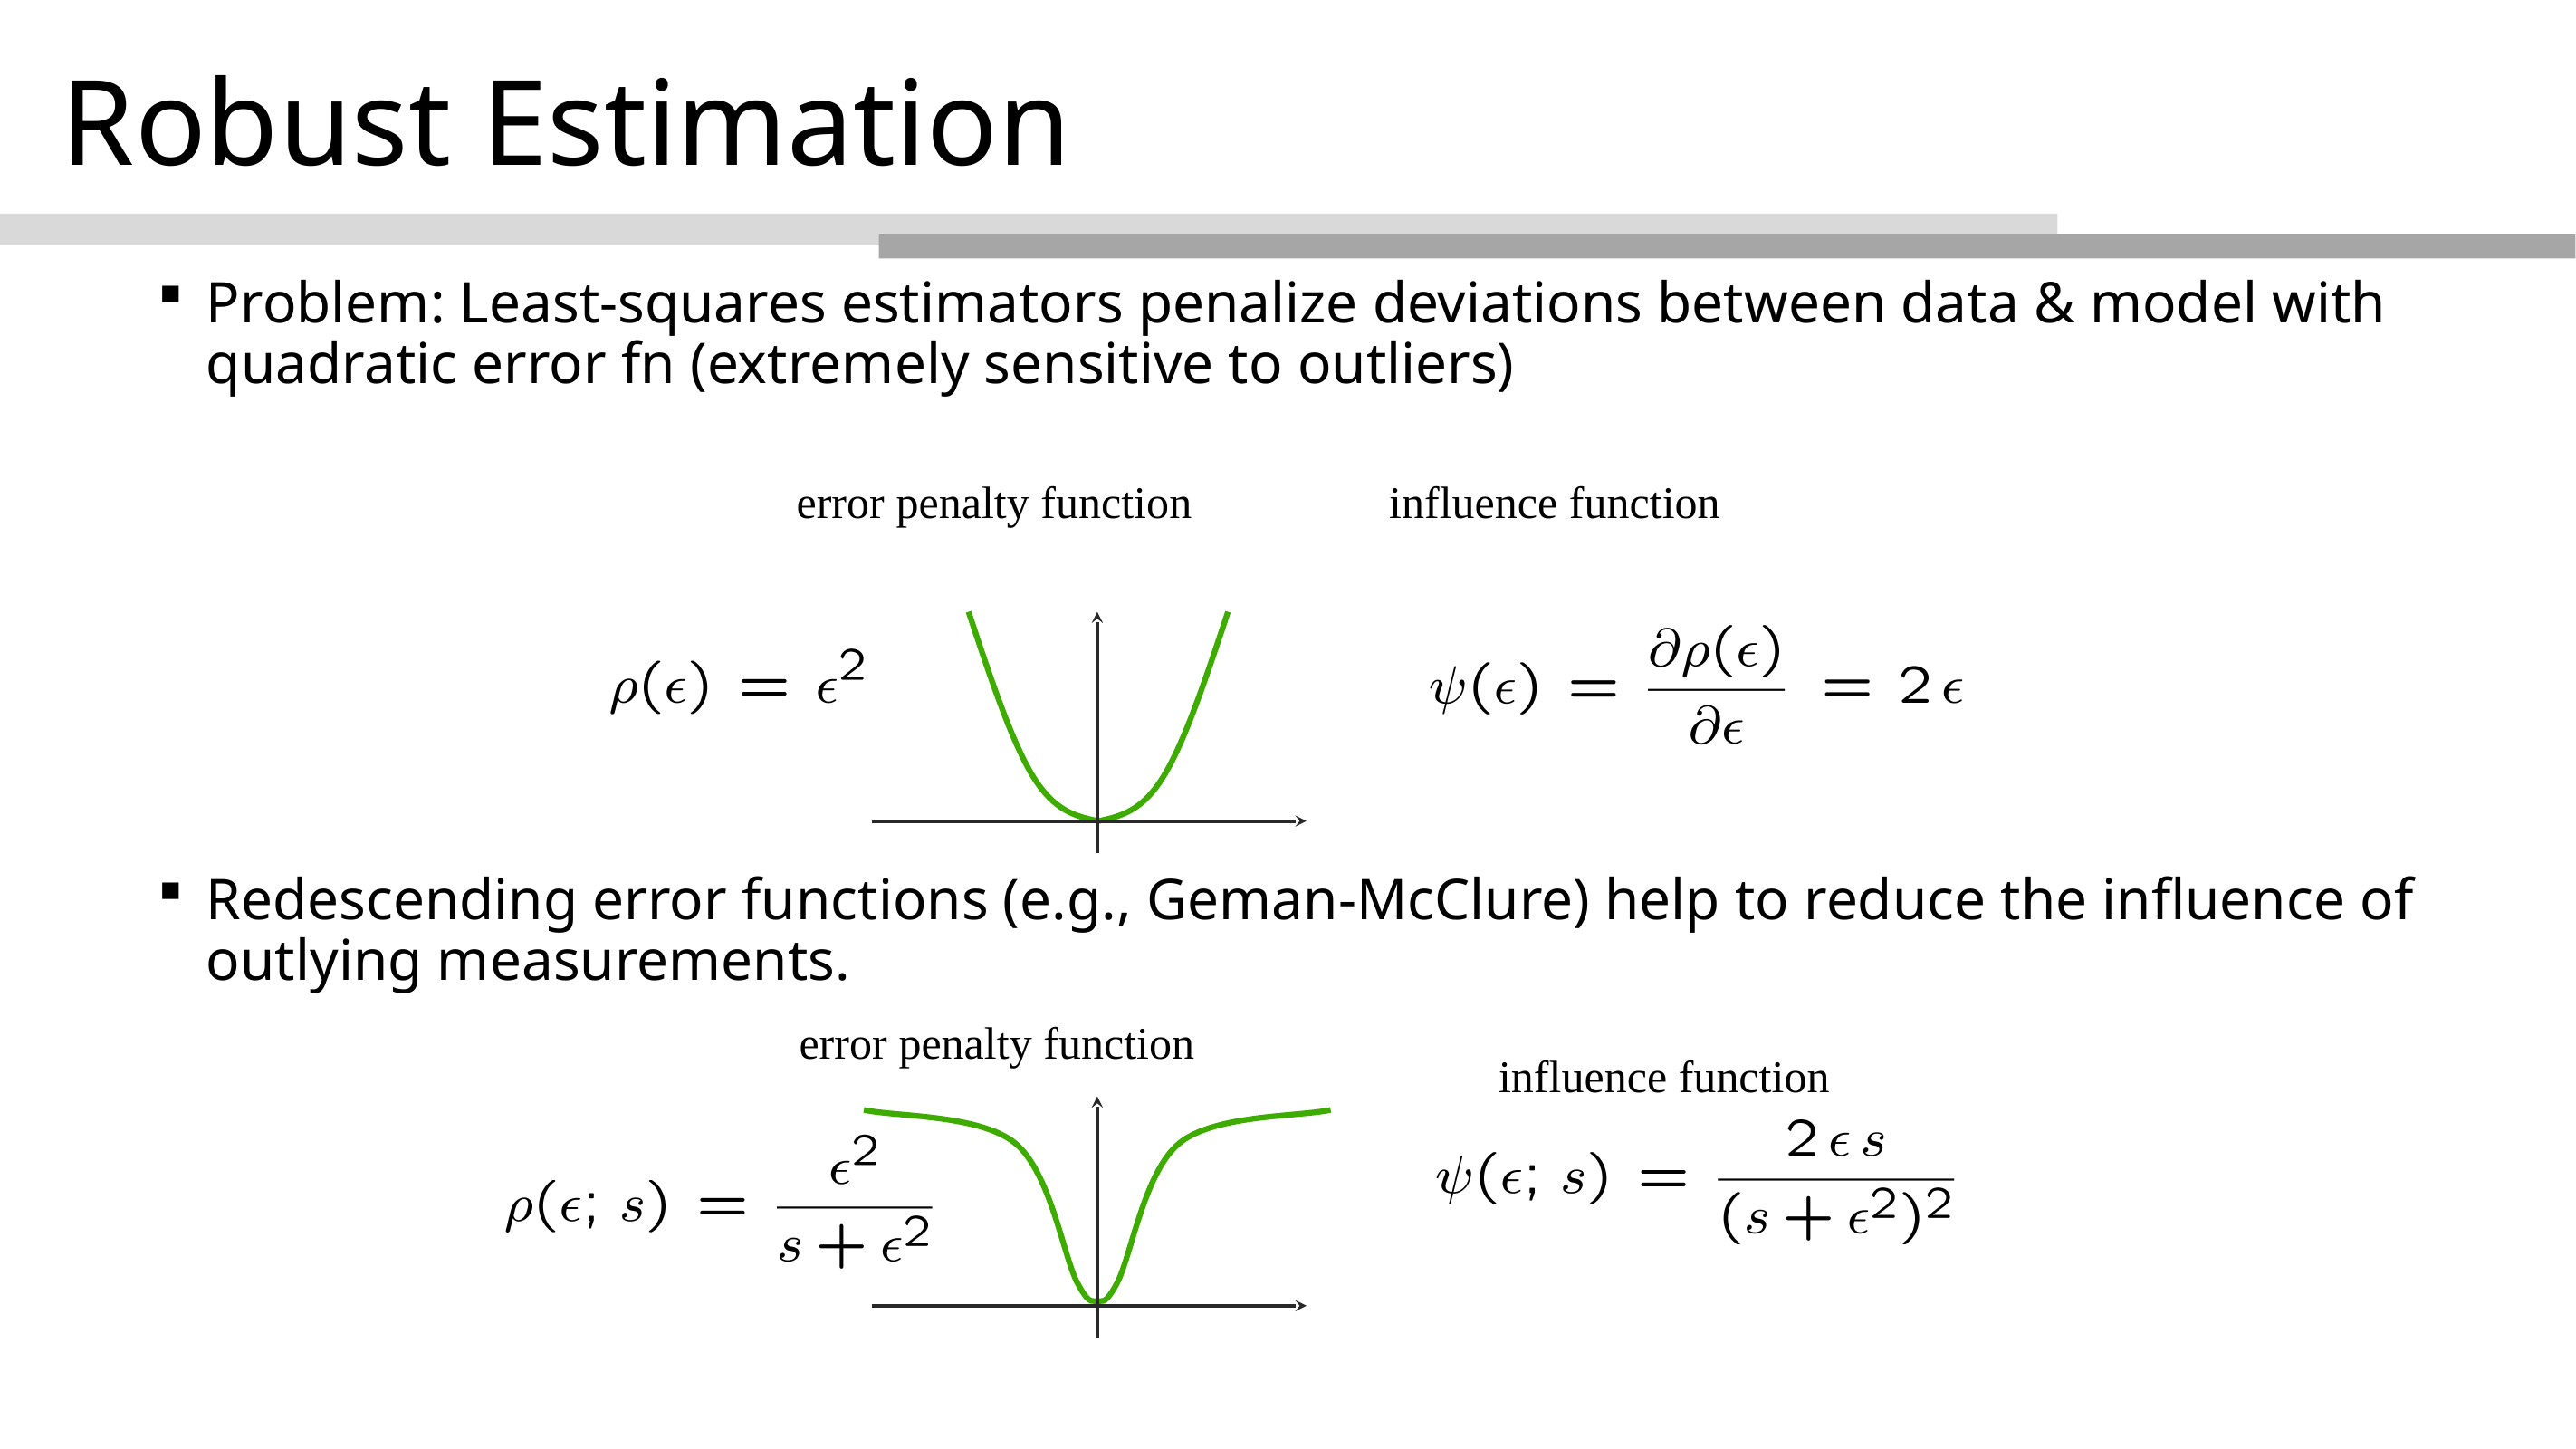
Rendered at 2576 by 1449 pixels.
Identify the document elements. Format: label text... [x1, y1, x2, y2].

picture [1435, 1118, 1957, 1245]
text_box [864, 1096, 1331, 1339]
picture [503, 1132, 864, 1270]
title Robust Estimation [47, 29, 2524, 226]
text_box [608, 464, 2010, 854]
list Problem: Least-squares estimators penalize deviations between data & model with quadratic error fn (extremely sensitive to outliers) Redescending error functions (e.g., Geman-McClure) help to reduce the influence of outlying measurements. [47, 266, 2528, 1420]
text_box error penalty function [791, 1003, 1403, 1076]
text_box influence function [1490, 1037, 2119, 1109]
